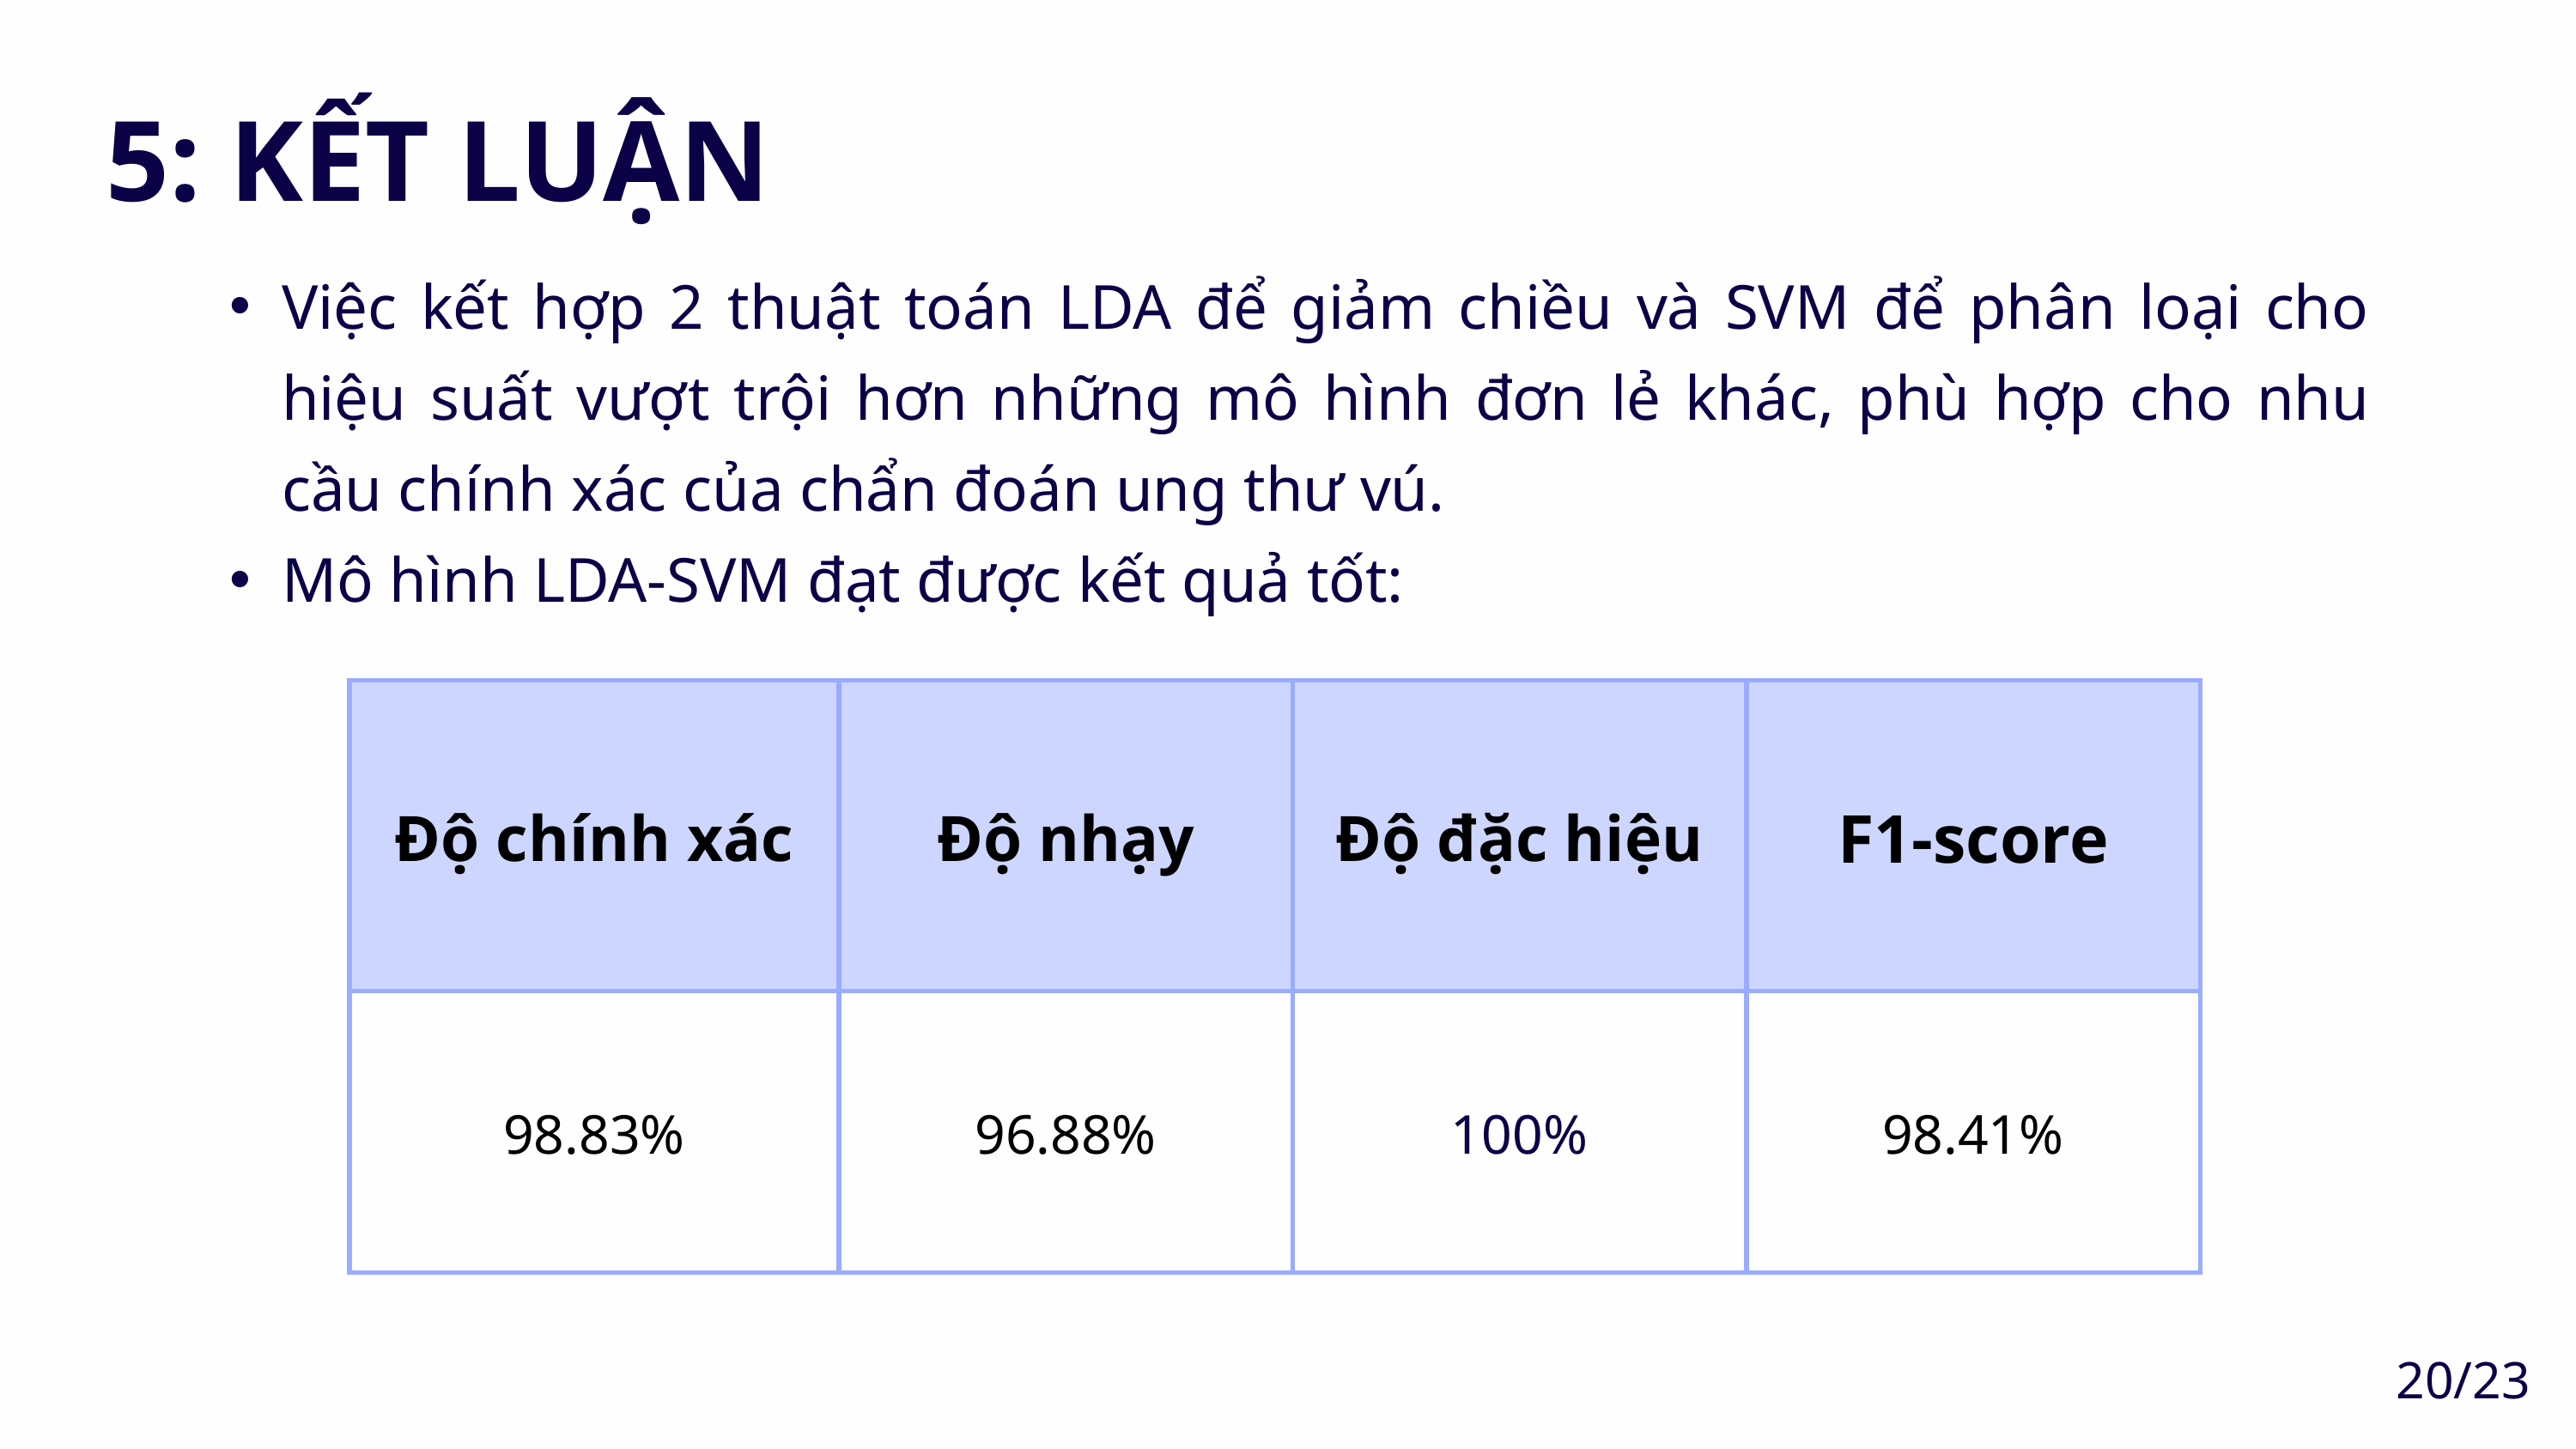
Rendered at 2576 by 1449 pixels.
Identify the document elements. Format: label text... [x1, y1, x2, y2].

text_box 20/23 [2212, 1347, 2530, 1410]
table_header Độ đặc hiệu [1295, 682, 1744, 989]
table_header Độ nhạy [841, 682, 1291, 989]
table_cell 98.83% [352, 993, 836, 1270]
text_box 5: KẾT LUẬN [106, 106, 1604, 224]
text_box Việc kết hợp 2 thuật toán LDA để giảm chiều và SVM để phân loại cho hiệu suất vượt trội hơn những mô hình đơn lẻ khác, phù hợp cho nhu cầu chính xác của chẩn đoán ung thư vú. Mô hình LDA-SVM đạt được kết quả tốt: [178, 250, 2372, 615]
table_cell 100% [1295, 993, 1744, 1270]
table_cell 98.41% [1749, 993, 2198, 1270]
table_header Độ chính xác [352, 682, 836, 989]
table_cell 96.88% [841, 993, 1291, 1270]
table_header F1-score [1749, 682, 2198, 989]
